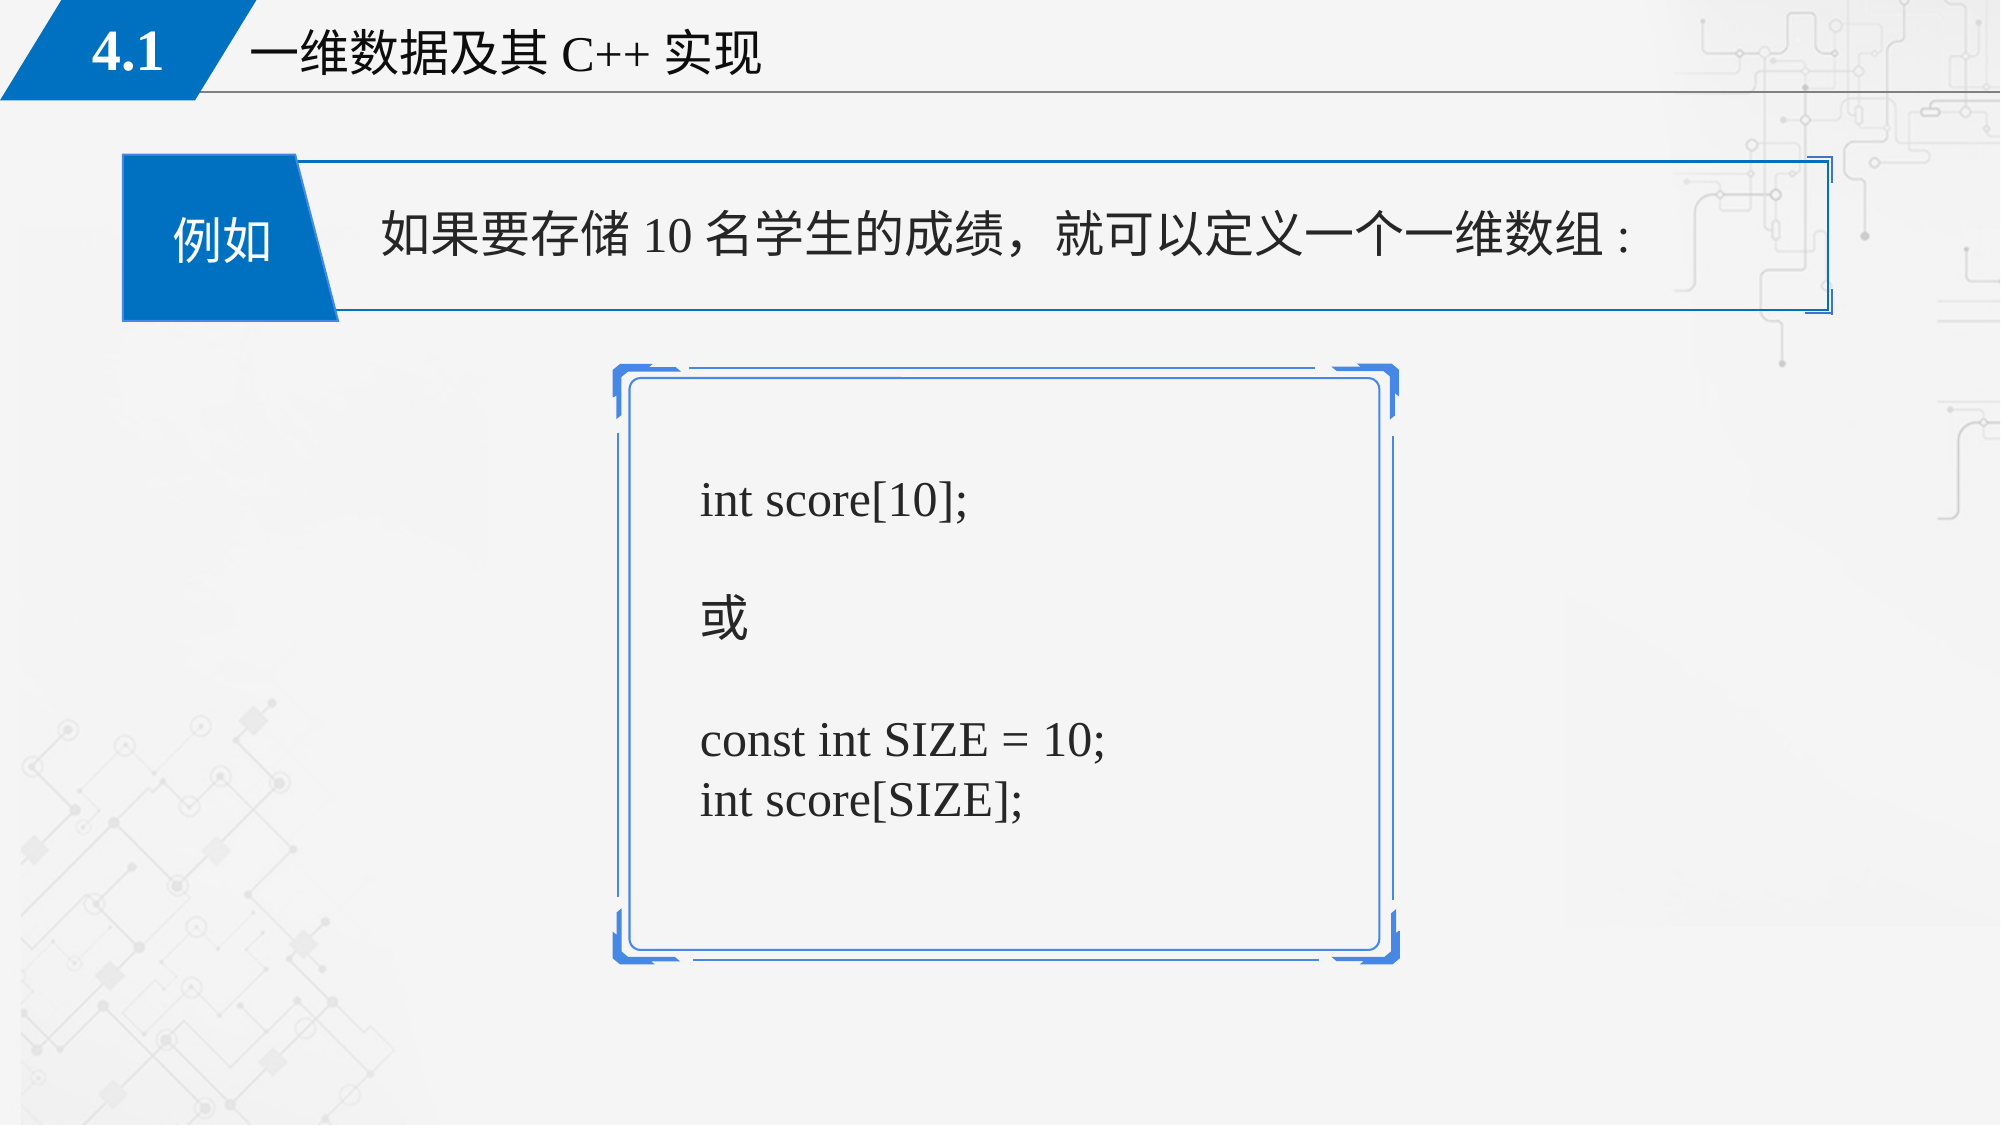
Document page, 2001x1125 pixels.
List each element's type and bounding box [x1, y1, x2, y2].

picture [0, 0, 2001, 1125]
text_box [613, 364, 1399, 964]
picture [0, 0, 60, 98]
text_box [111, 154, 1846, 321]
